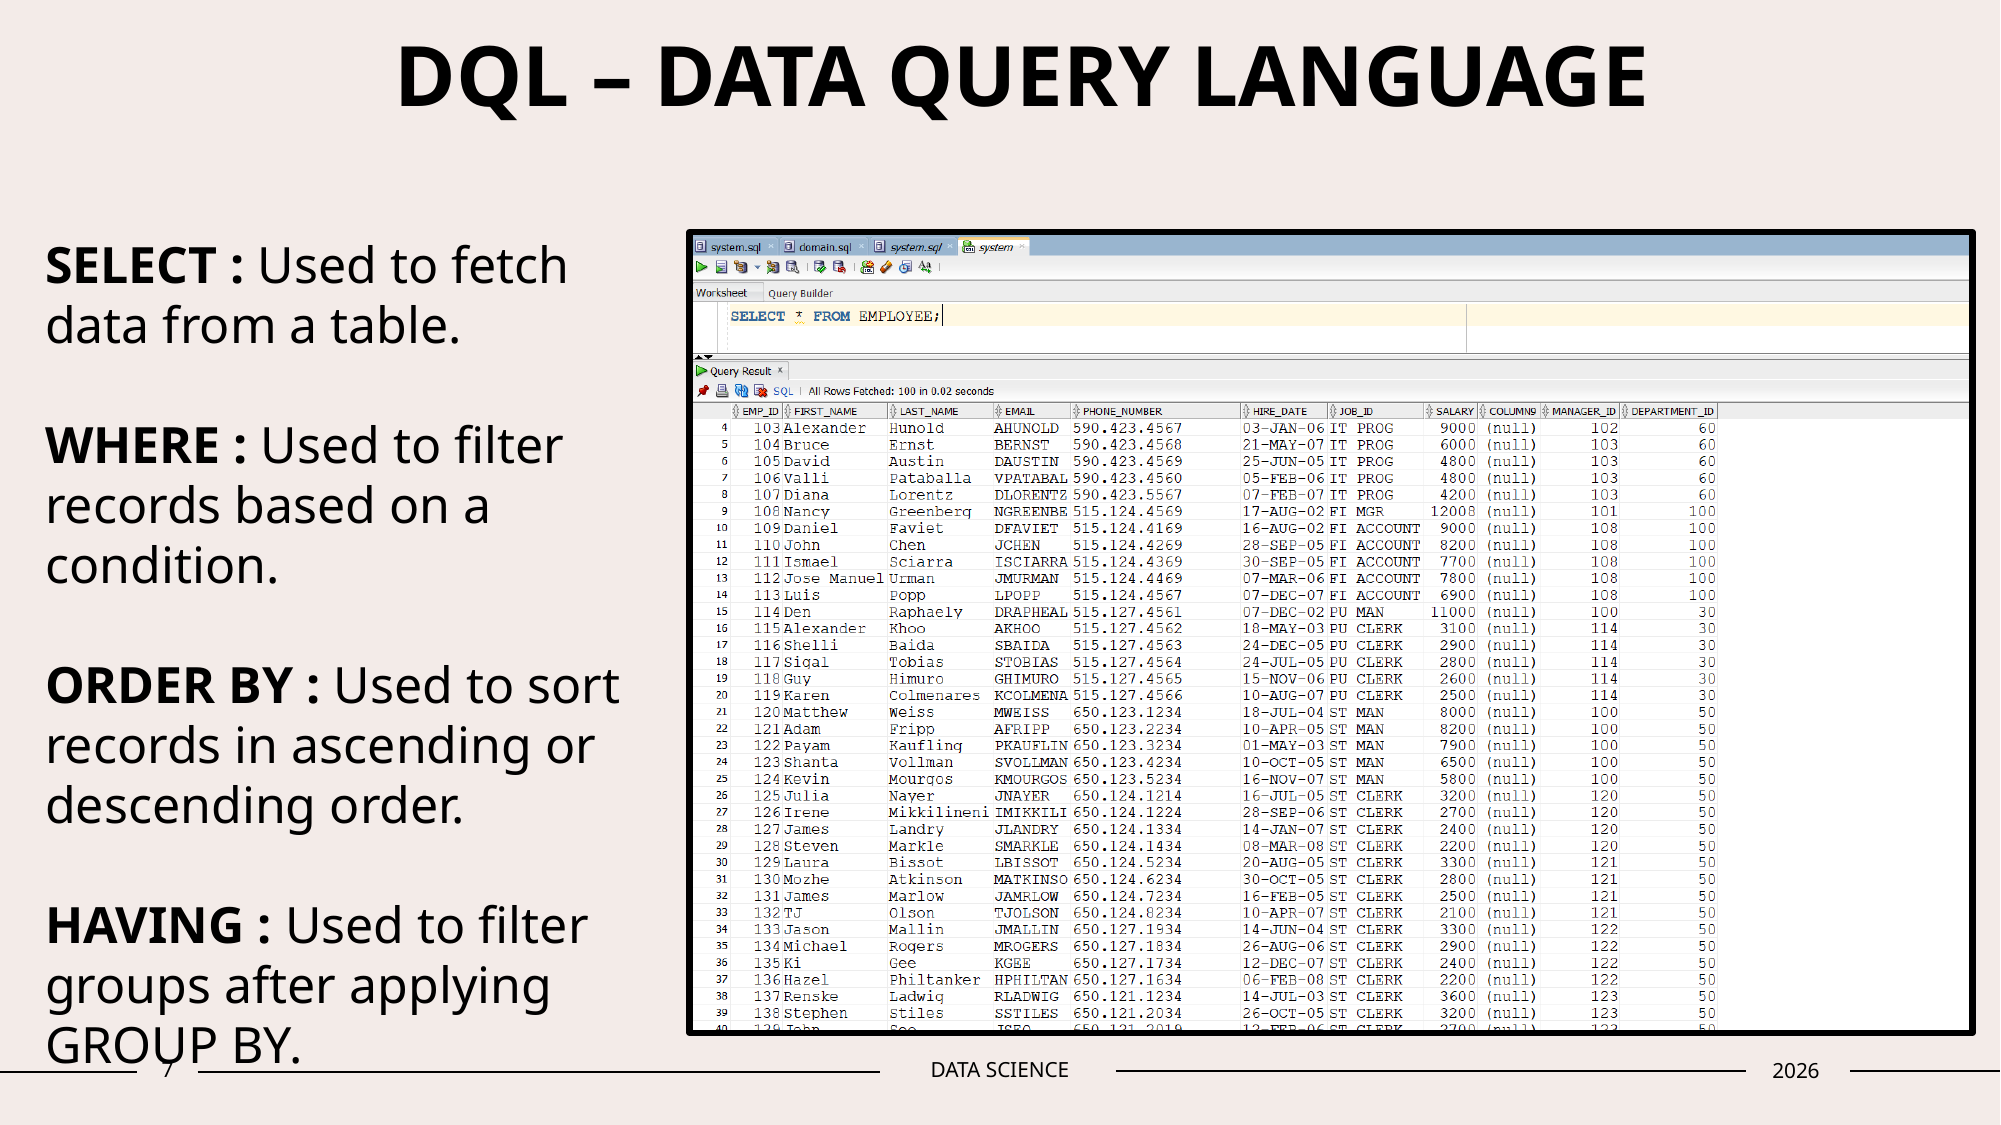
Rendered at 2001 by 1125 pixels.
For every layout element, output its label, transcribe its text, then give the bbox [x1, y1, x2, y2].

text_box SELECT : Used to fetch data from a table. WHERE : Used to filter records based on a condition. ORDER BY : Used to sort records in ascending or descending order. HAVING : Used to filter groups after applying GROUP BY. [30, 225, 664, 1125]
title DQL – DATA QUERY LANGUAGE [137, 15, 1907, 125]
footer DATA SCIENCE [879, 1050, 1120, 1091]
slide_number 2026 [1743, 1050, 1849, 1091]
picture [692, 235, 1970, 1030]
